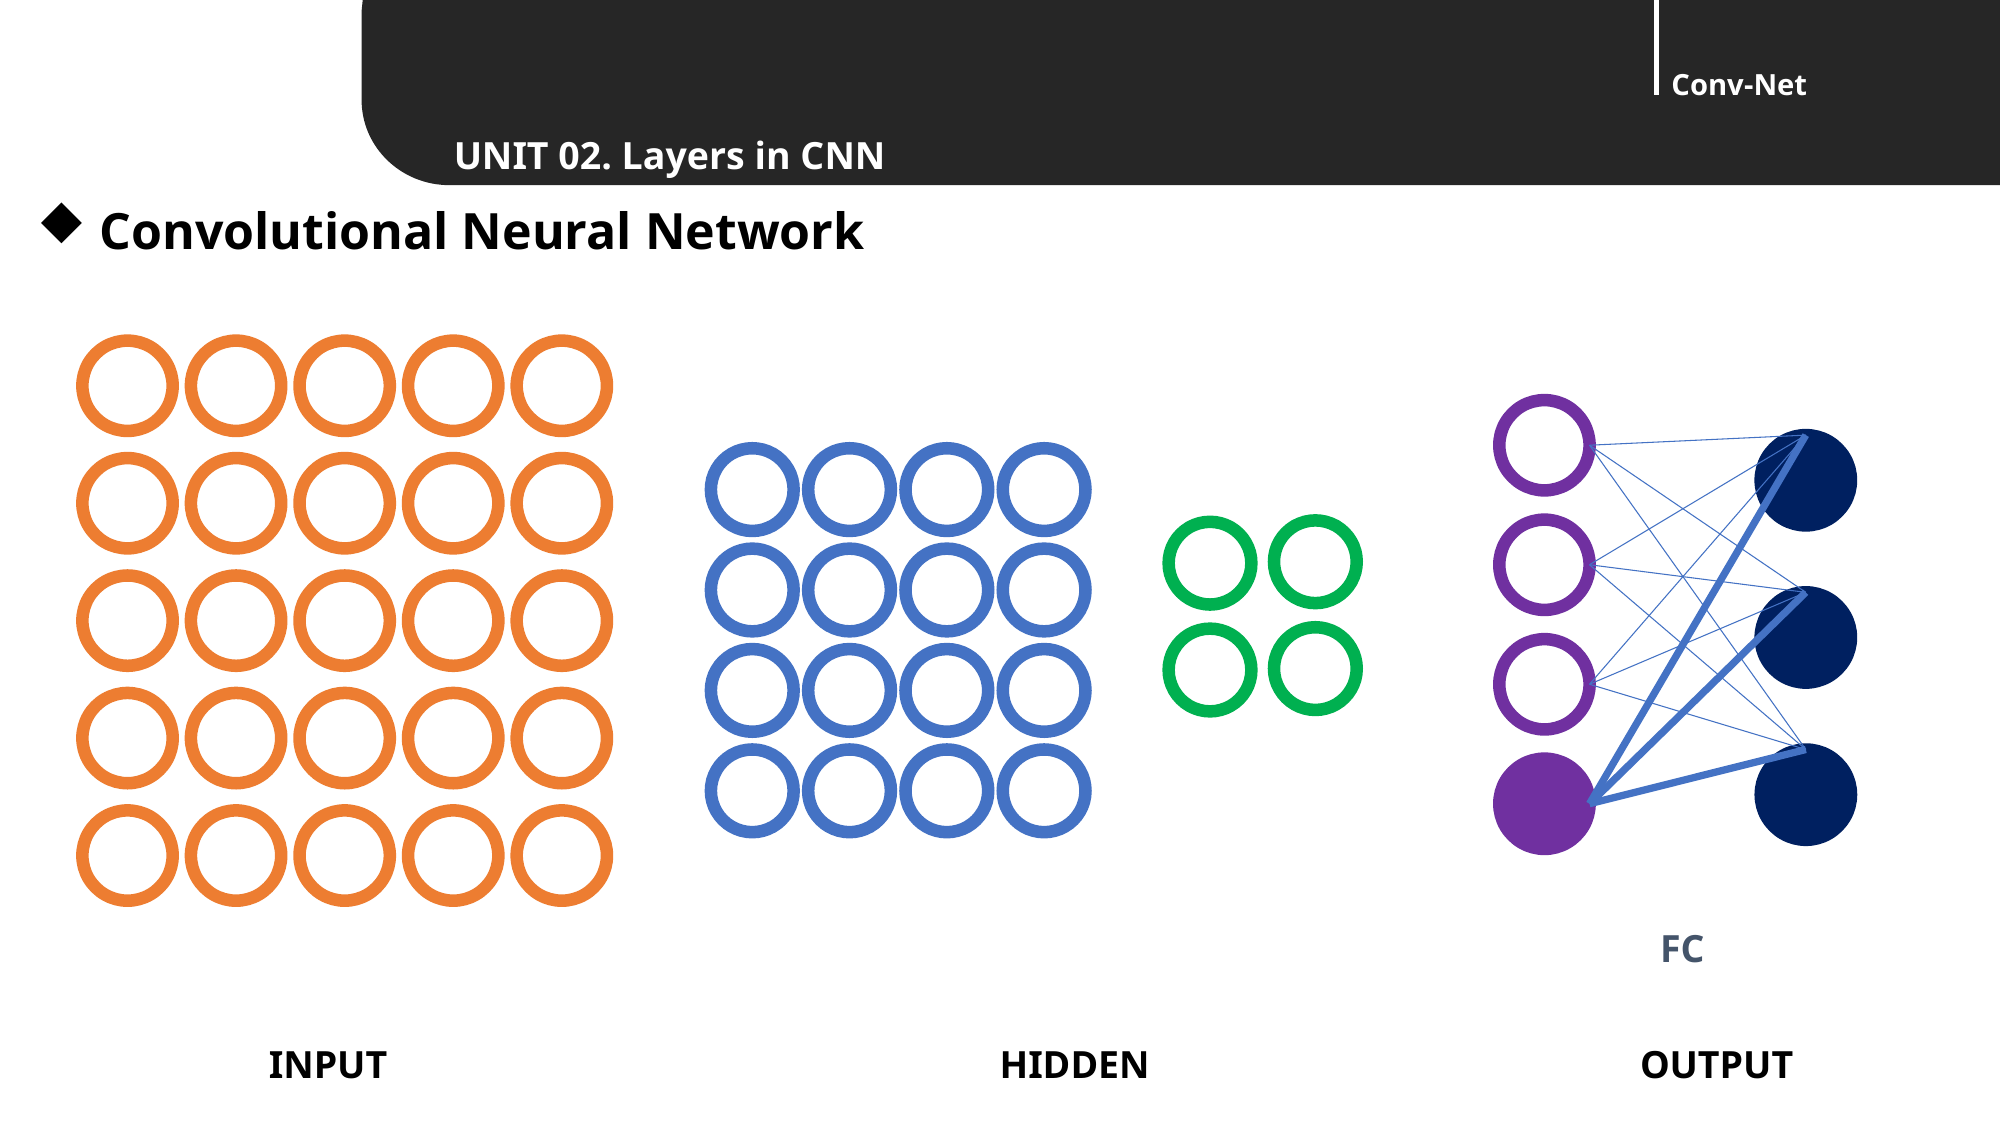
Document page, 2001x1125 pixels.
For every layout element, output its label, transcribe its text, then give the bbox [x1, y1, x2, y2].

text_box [1589, 749, 1806, 804]
text_box [1498, 518, 1589, 611]
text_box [1168, 521, 1252, 712]
text_box [1498, 399, 1590, 492]
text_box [254, 1033, 1888, 1095]
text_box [1589, 445, 1806, 564]
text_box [710, 448, 794, 833]
text_box FC [1567, 917, 1830, 977]
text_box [82, 340, 173, 901]
text_box [1806, 434, 1852, 527]
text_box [408, 340, 499, 901]
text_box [1589, 564, 1806, 684]
text_box [1498, 757, 1591, 850]
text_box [1002, 448, 1086, 833]
text_box [1498, 638, 1589, 731]
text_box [516, 340, 607, 901]
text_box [299, 340, 390, 901]
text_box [1589, 435, 1806, 445]
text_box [808, 448, 891, 833]
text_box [905, 448, 989, 833]
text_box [1273, 520, 1357, 710]
text_box Convolutional Neural Network [22, 191, 1661, 330]
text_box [190, 340, 282, 901]
text_box [1760, 748, 1853, 841]
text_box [1589, 684, 1806, 749]
text_box [1806, 591, 1852, 684]
